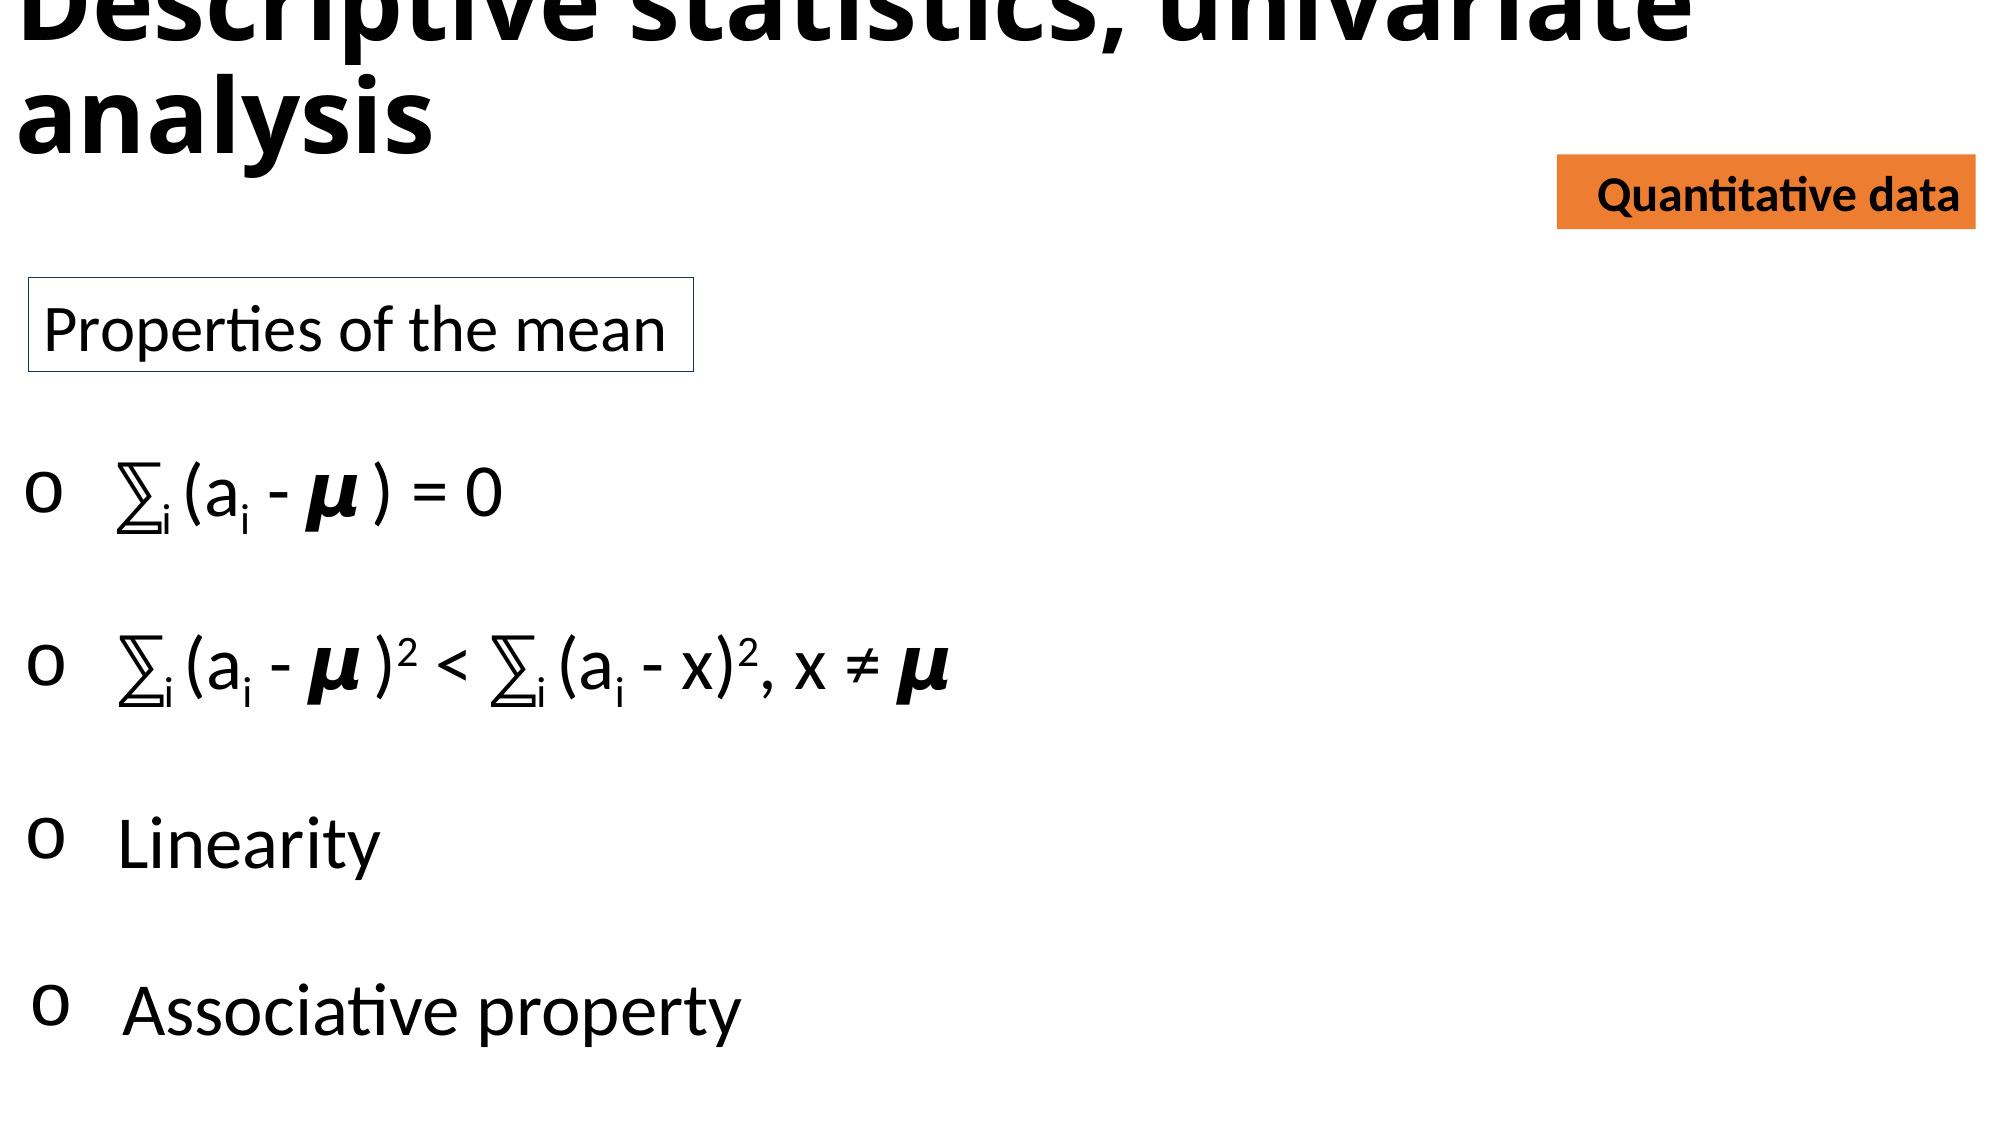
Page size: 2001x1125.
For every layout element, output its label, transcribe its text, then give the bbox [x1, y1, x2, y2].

text_box Descriptive statistics, univariate analysis [0, 3, 2000, 123]
text_box ⅀i (ai - 𝞵) = 0 [6, 433, 964, 551]
text_box Linearity [9, 786, 966, 892]
text_box Quantitative data [1556, 154, 1976, 230]
text_box ⅀i (ai - 𝞵)2 < ⅀i (ai - x)2, x ≠ 𝞵 [9, 606, 1132, 724]
text_box Properties of the mean [28, 277, 694, 372]
text_box Associative property [13, 952, 971, 1058]
